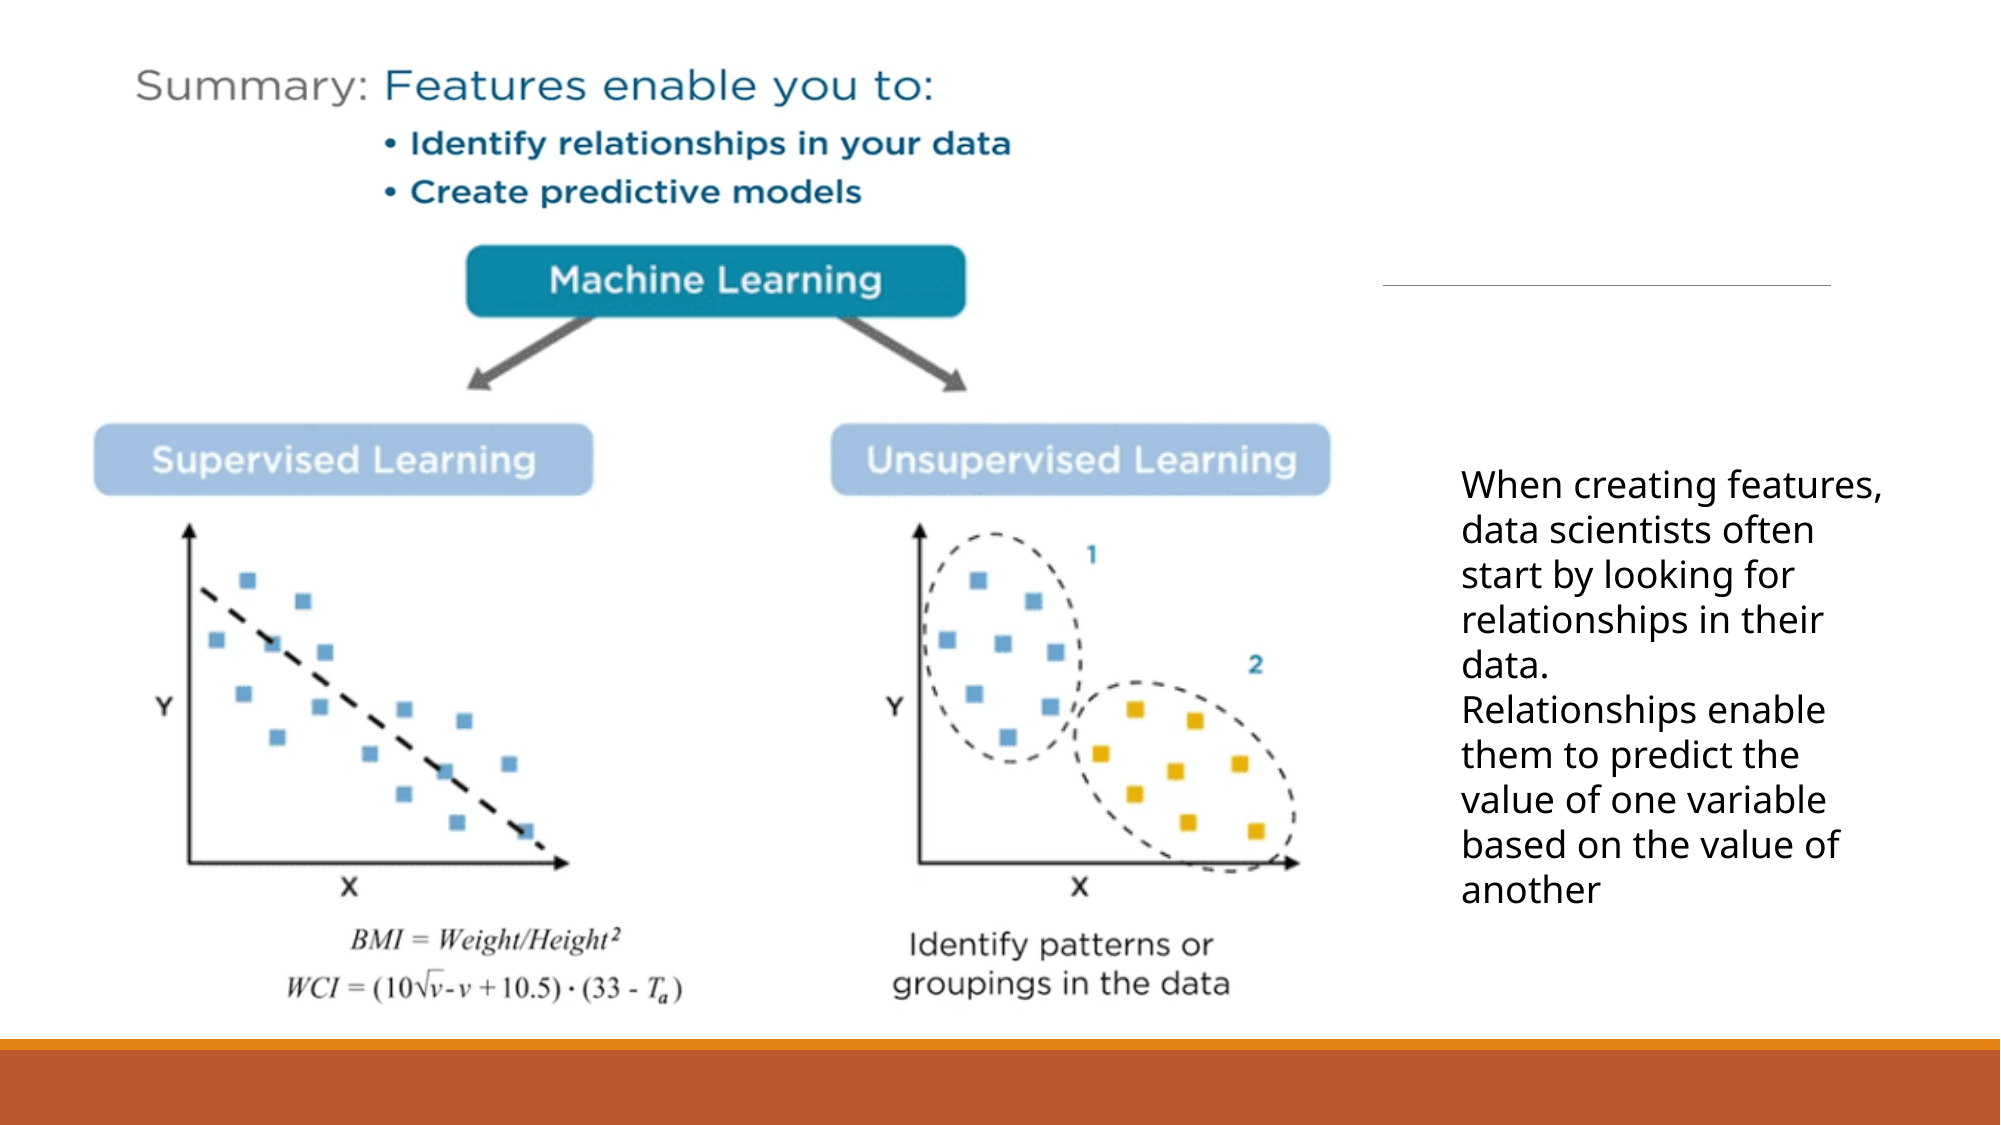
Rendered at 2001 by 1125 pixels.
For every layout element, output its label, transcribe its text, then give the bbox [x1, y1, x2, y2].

picture [133, 60, 1023, 213]
picture [18, 222, 1384, 1015]
text_box When creating features, data scientists often start by looking for relationships in their data. Relationships enable them to predict the value of one variable based on the value of another [1446, 454, 1912, 964]
